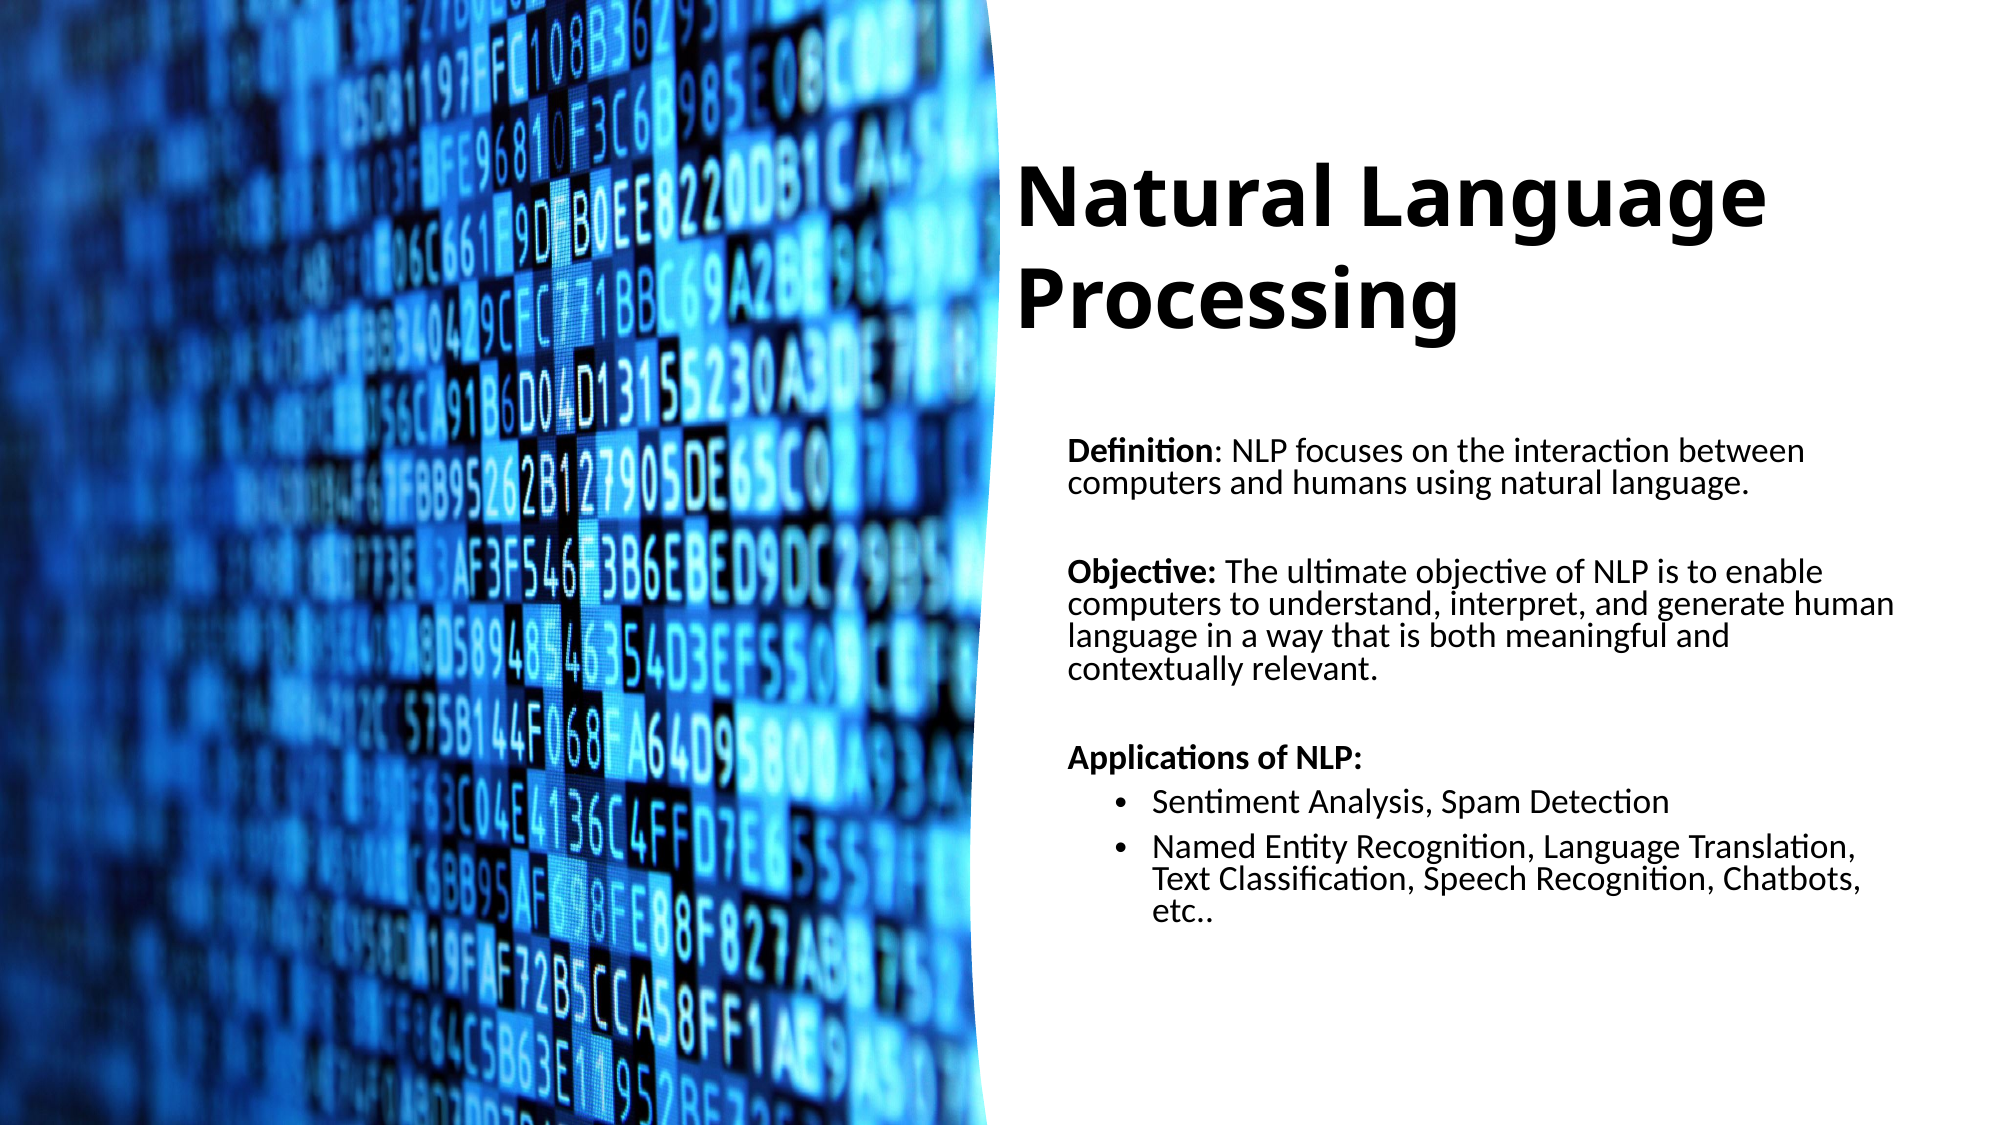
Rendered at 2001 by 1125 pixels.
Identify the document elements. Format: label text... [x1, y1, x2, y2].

text_box Natural Language Processing [1000, 80, 2000, 357]
picture [0, 0, 1000, 1125]
text_box Definition: NLP focuses on the interaction between computers and humans using natural language. Objective: The ultimate objective of NLP is to enable computers to understand, interpret, and generate human language in a way that is both meaningful and contextually relevant. Applications of NLP: Sentiment Analysis, Spam Detection Named Entity Recognition, Language Translation, Text Classification, Speech Recognition, Chatbots, etc.. [1052, 428, 1921, 1045]
